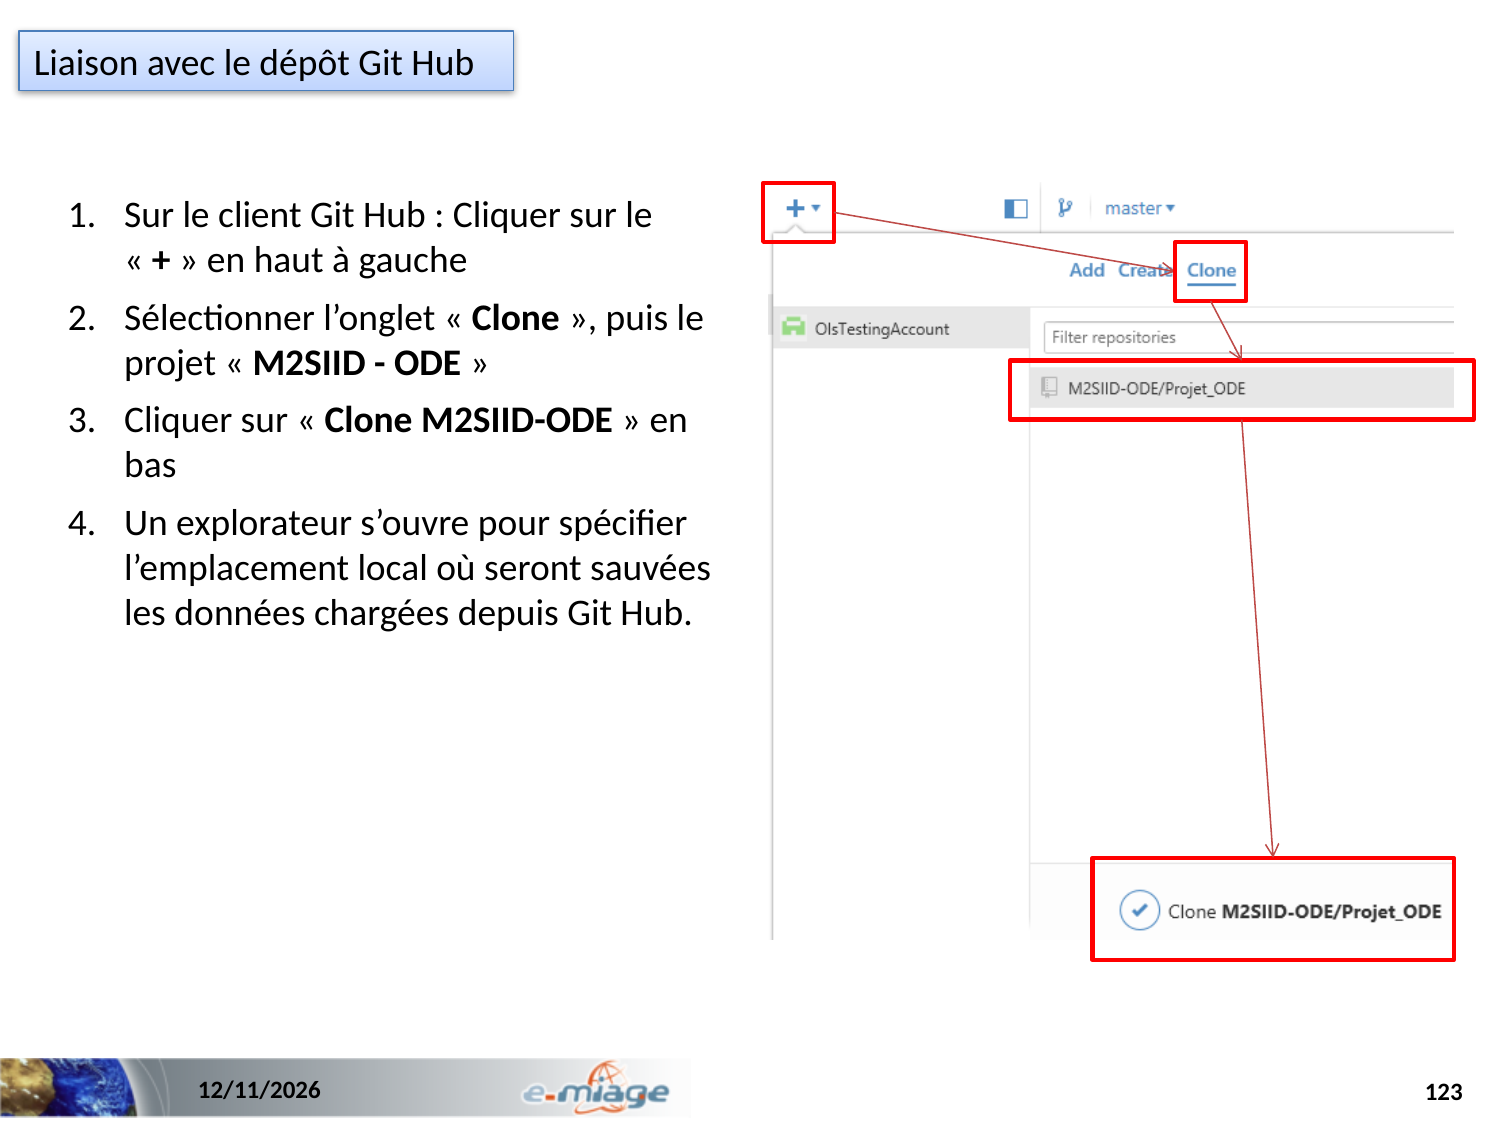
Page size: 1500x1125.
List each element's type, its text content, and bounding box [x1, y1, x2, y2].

text_box Sur le client Git Hub : Cliquer sur le « + » en haut à gauche Sélectionner l’onglet « Clone », puis le projet « M2SIID - ODE » Cliquer sur « Clone M2SIID-ODE » en bas Un explorateur s’ouvre pour spécifier l’emplacement local où seront sauvées les données chargées depuis Git Hub. [53, 182, 739, 641]
picture [0, 1058, 691, 1118]
picture [768, 182, 1454, 940]
text_box [761, 181, 769, 244]
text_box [1241, 419, 1274, 858]
text_box [1459, 358, 1476, 422]
text_box [1090, 946, 1456, 962]
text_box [1210, 300, 1243, 361]
text_box Liaison avec le dépôt Git Hub [18, 30, 514, 91]
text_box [833, 212, 1176, 272]
